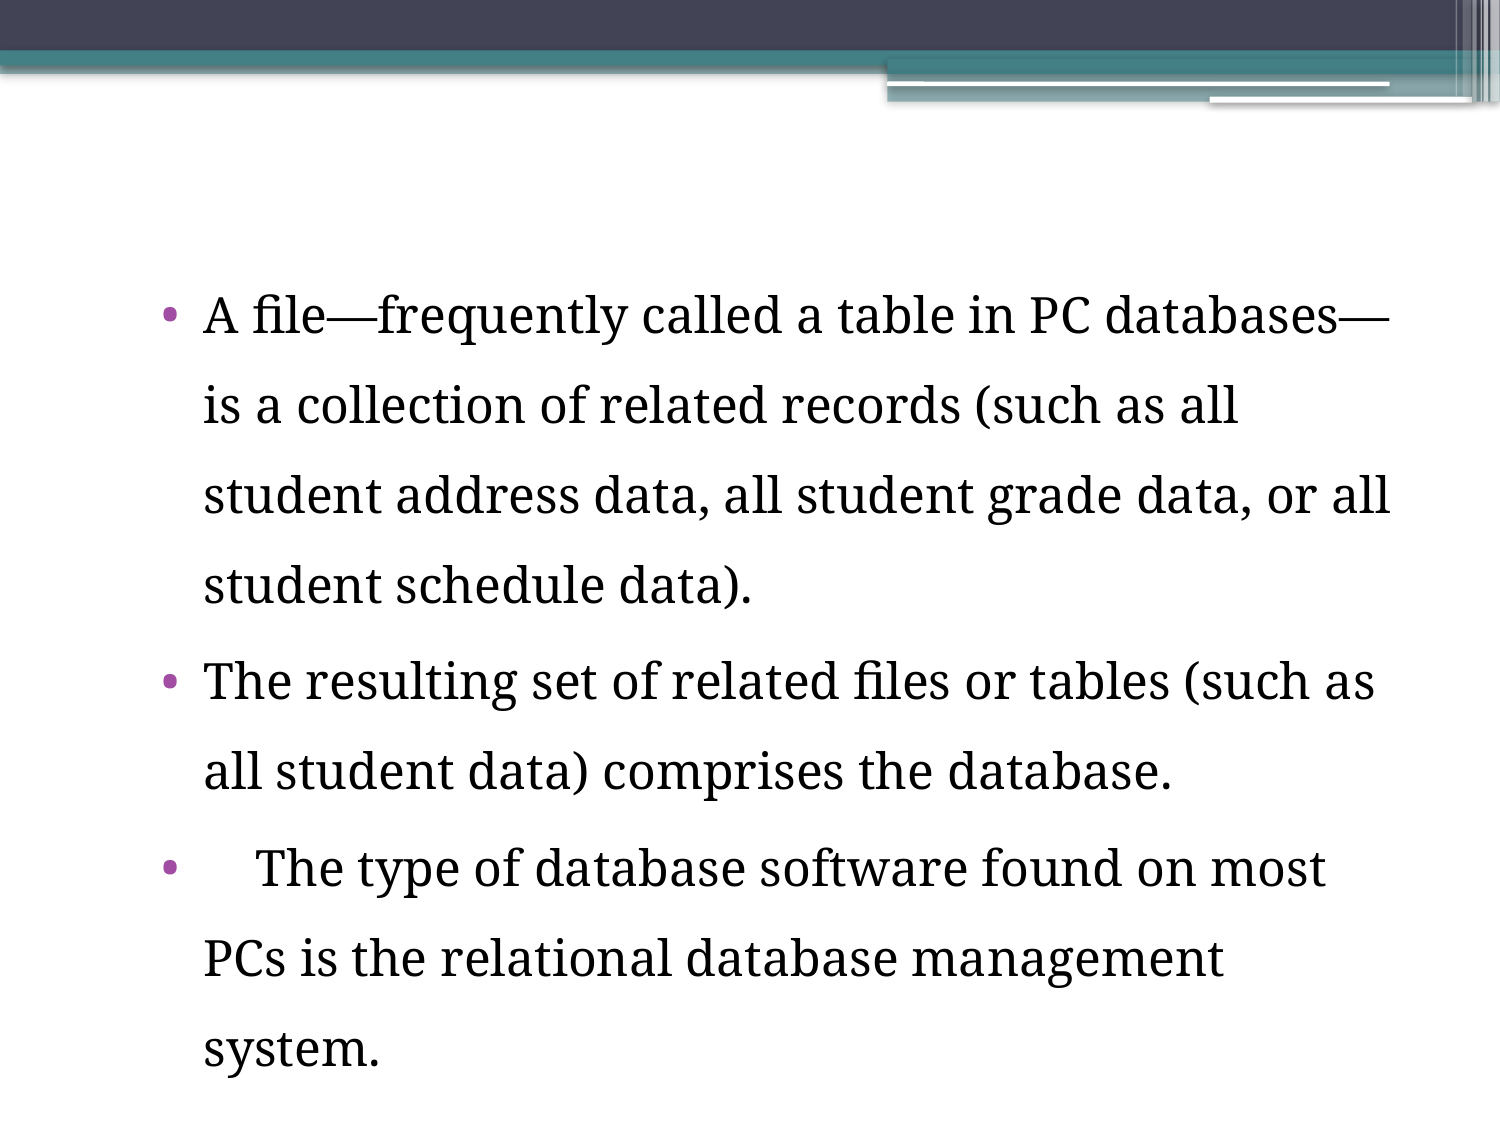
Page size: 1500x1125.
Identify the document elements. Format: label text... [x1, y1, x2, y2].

list A file—frequently called a table in PC databases—is a collection of related records (such as all student address data, all student grade data, or all student schedule data). The resulting set of related files or tables (such as all student data) comprises the database. The type of database software found on most PCs is the relational database management system. [128, 246, 1425, 1079]
